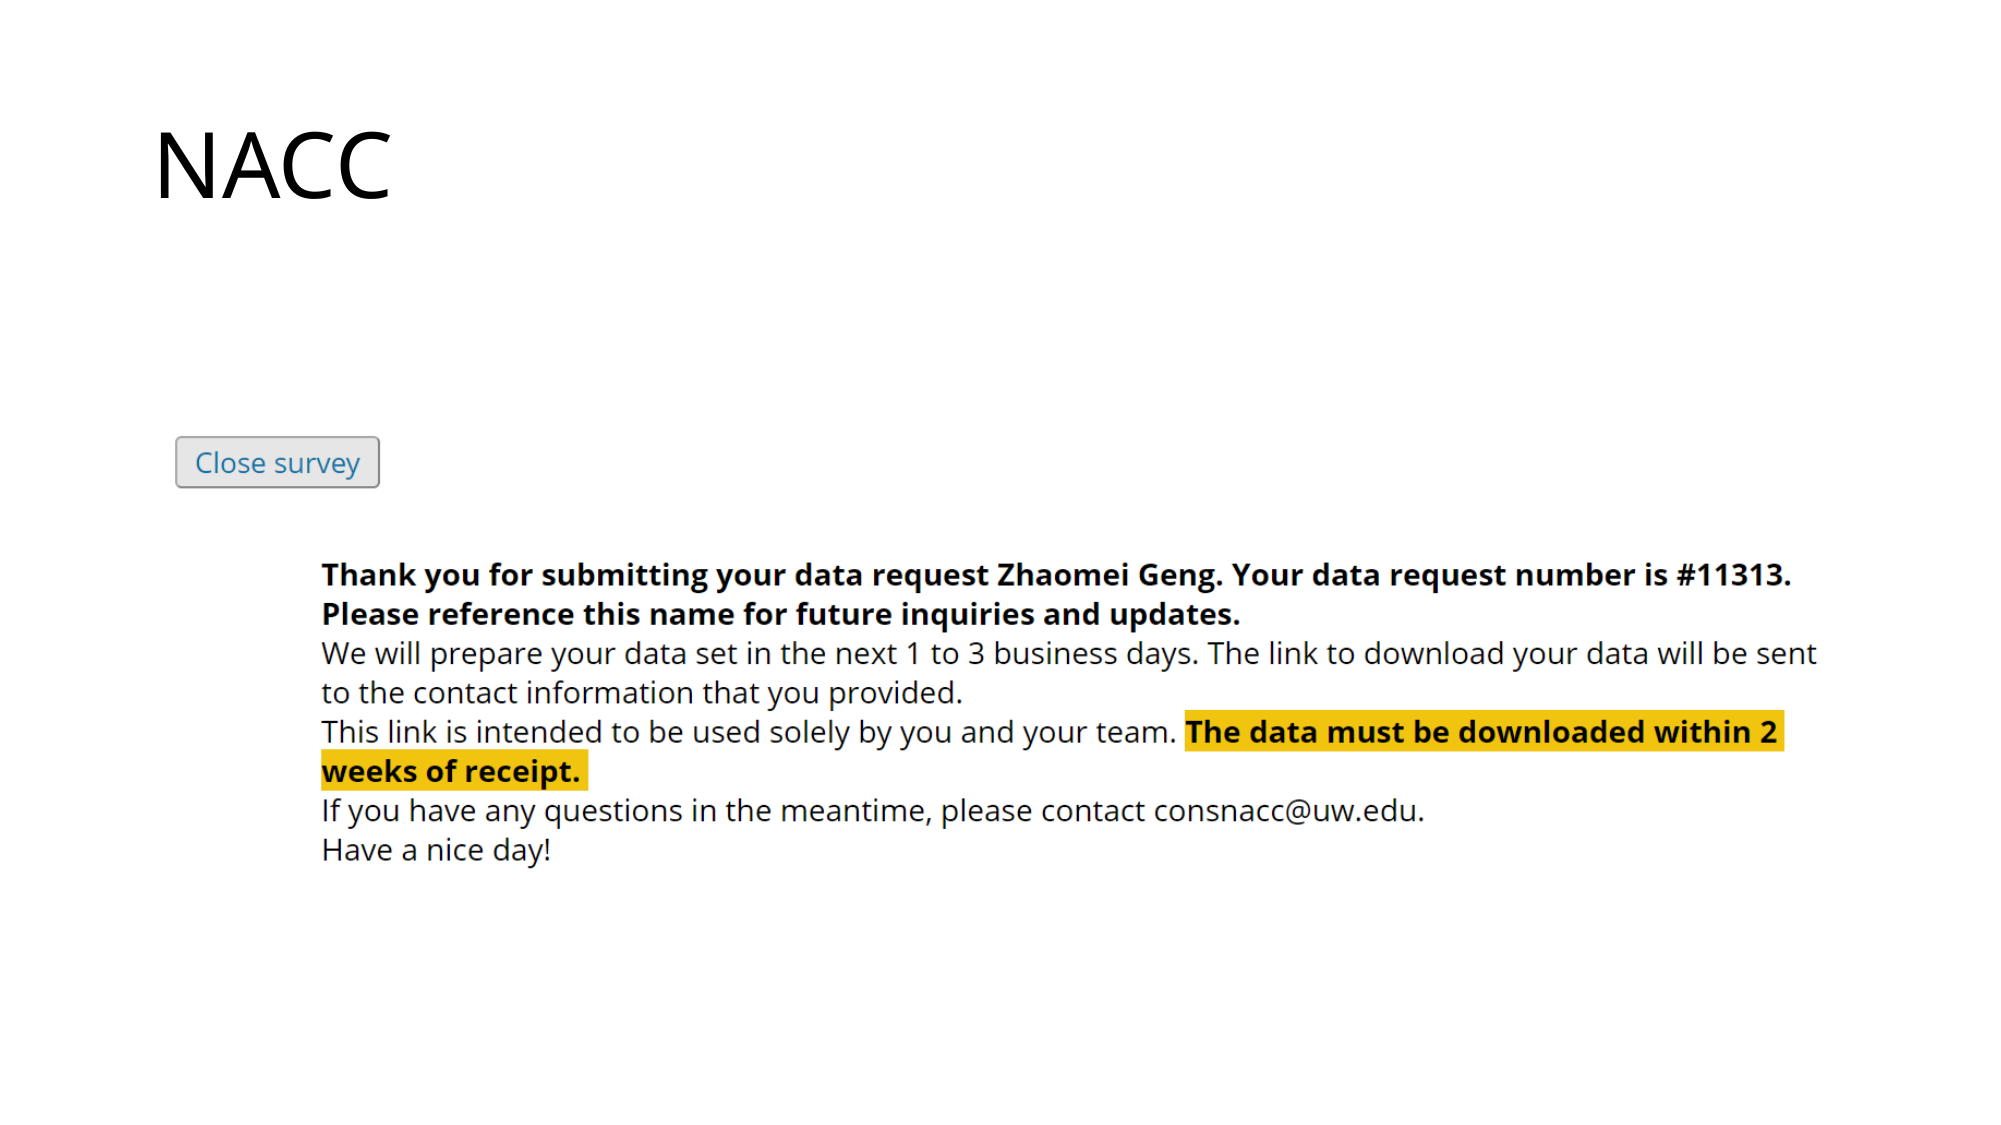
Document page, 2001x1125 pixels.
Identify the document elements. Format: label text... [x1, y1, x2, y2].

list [137, 412, 1863, 901]
title NACC [137, 59, 1863, 278]
